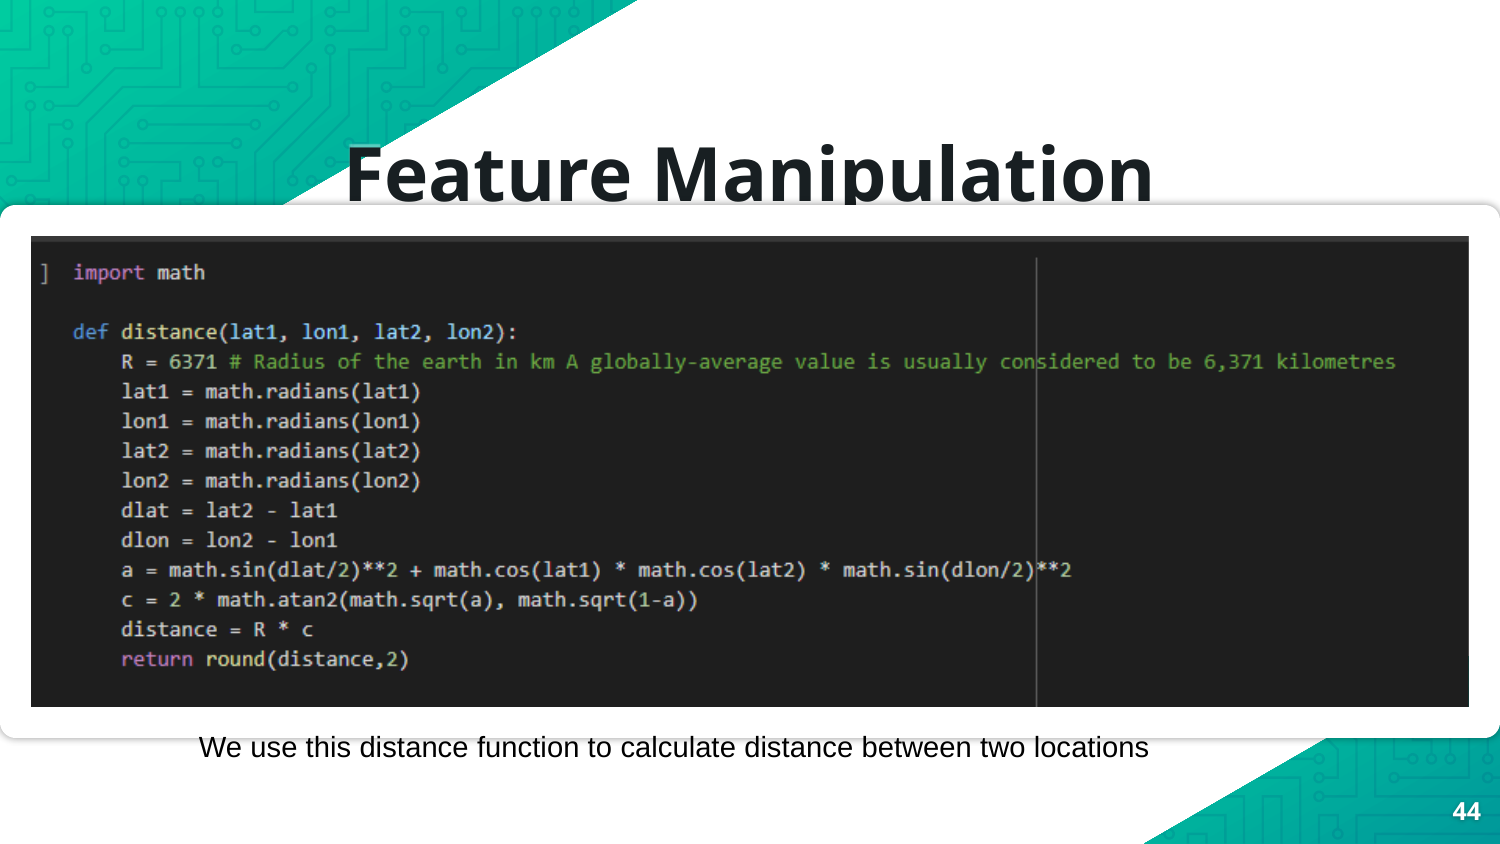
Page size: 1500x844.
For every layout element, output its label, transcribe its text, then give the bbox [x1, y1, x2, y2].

text_box We use this distance function to calculate distance between two locations [33, 721, 1317, 771]
title Feature Manipulation [140, 137, 1360, 199]
picture [30, 235, 1469, 707]
slide_number 44 [1391, 779, 1482, 844]
